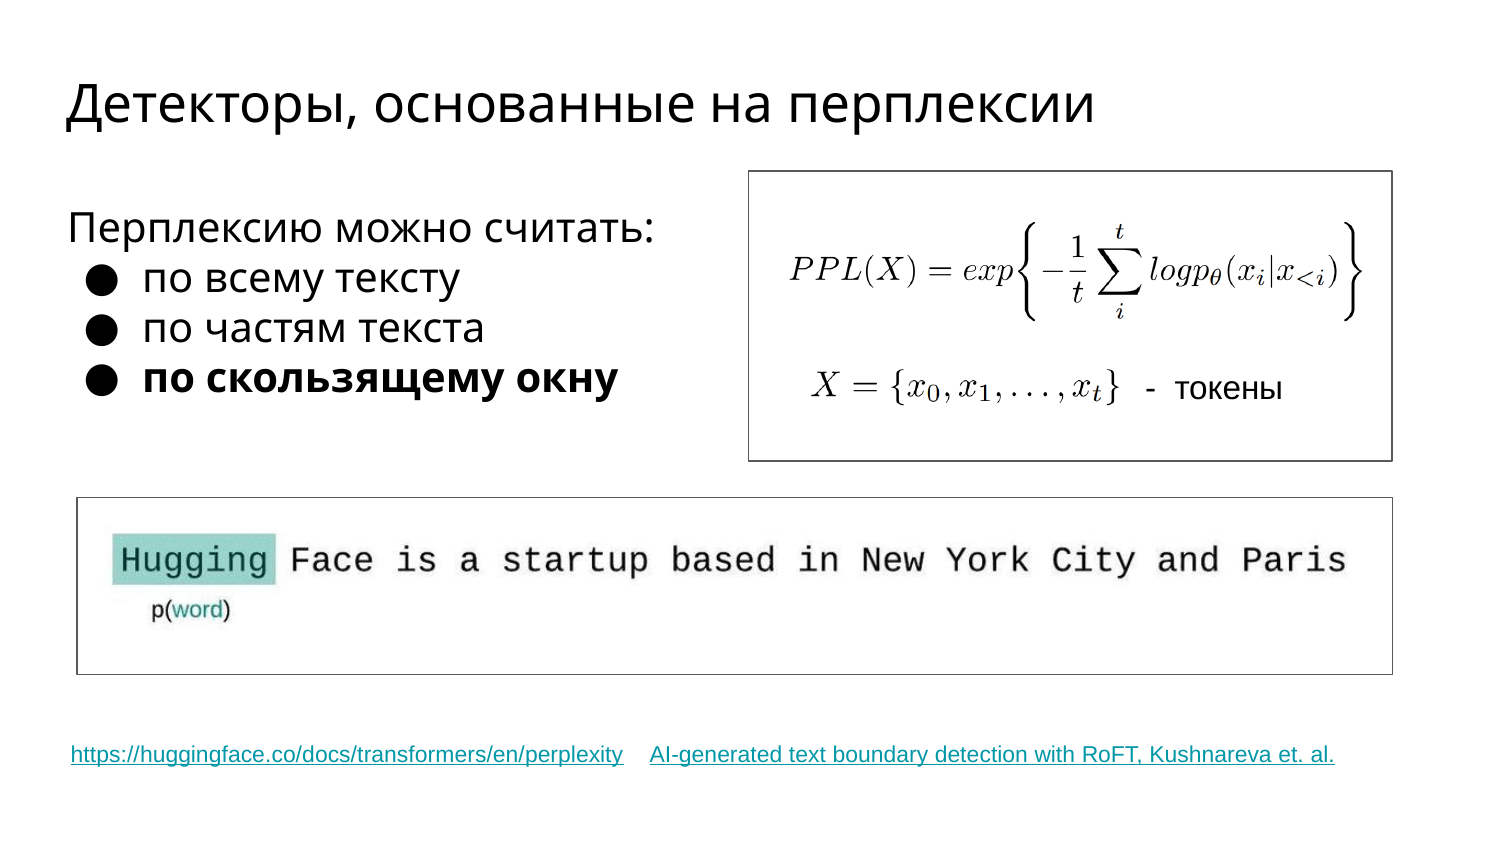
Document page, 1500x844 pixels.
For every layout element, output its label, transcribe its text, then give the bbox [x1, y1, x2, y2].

picture [782, 195, 1371, 336]
text_box - токены [1130, 351, 1334, 405]
text_box [748, 171, 1392, 461]
text_box Перплексию можно считать: по всему тексту по частям текста по скользящему окну [52, 185, 724, 438]
picture [77, 498, 1393, 674]
text_box https://huggingface.co/docs/transformers/en/perplexity AI-generated text boundary detection with RoFT, Kushnareva et. al. [55, 725, 1471, 781]
title Детекторы, основанные на перплексии [51, 54, 1449, 149]
picture [797, 354, 1127, 416]
